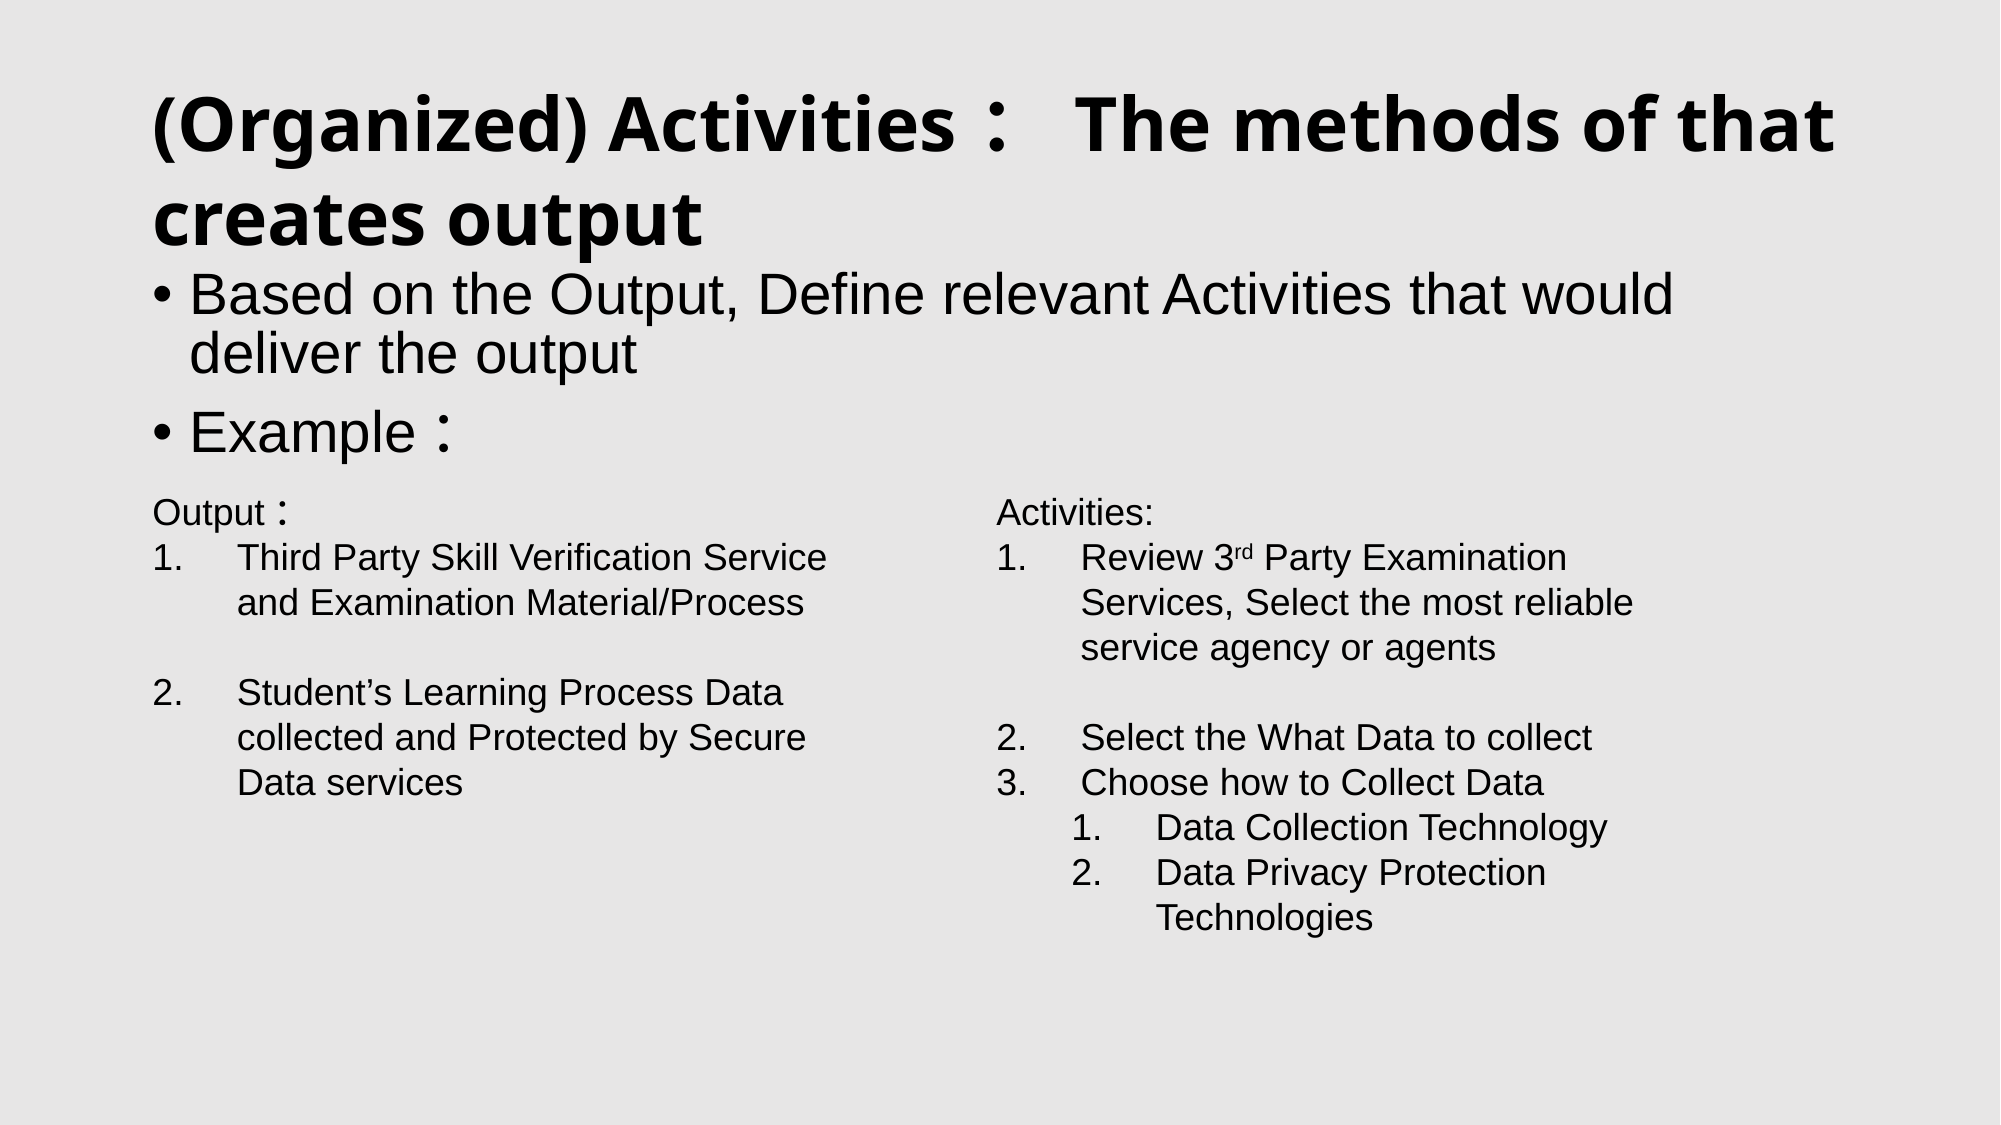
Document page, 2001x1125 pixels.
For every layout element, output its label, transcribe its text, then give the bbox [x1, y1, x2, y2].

title (Organized) Activities：The methods of that creates output [137, 59, 1863, 260]
text_box Activities: Review 3rd Party Examination Services, Select the most reliable service agency or agents Select the What Data to collect Choose how to Collect Data Data Collection Technology Data Privacy Protection Technologies [981, 480, 1744, 991]
text_box Output： Third Party Skill Verification Service and Examination Material/Process Student’s Learning Process Data collected and Protected by Secure Data services [137, 480, 900, 811]
list Based on the Output, Define relevant Activities that would deliver the output Example： [137, 260, 1863, 524]
